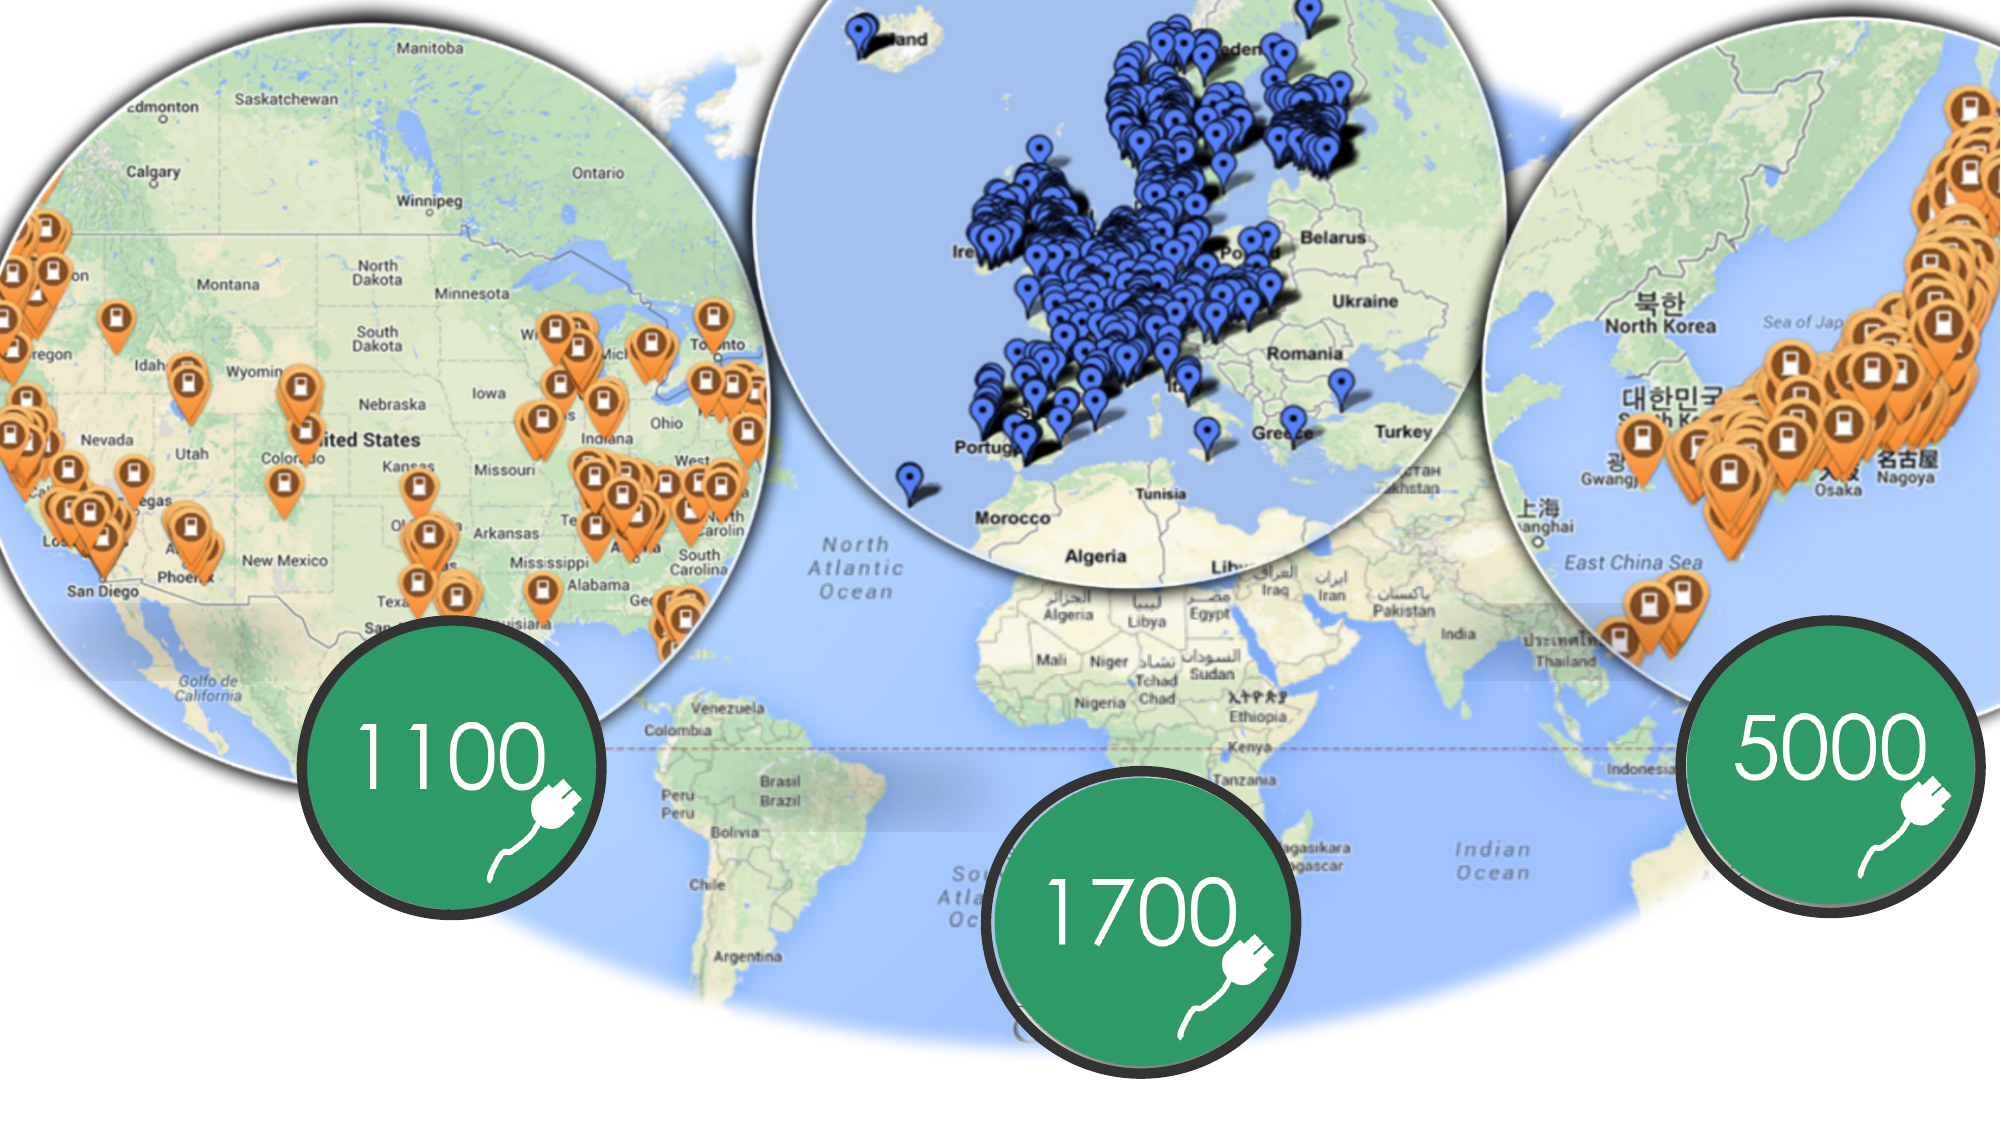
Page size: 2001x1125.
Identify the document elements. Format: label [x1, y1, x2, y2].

text_box [0, 0, 2000, 1074]
